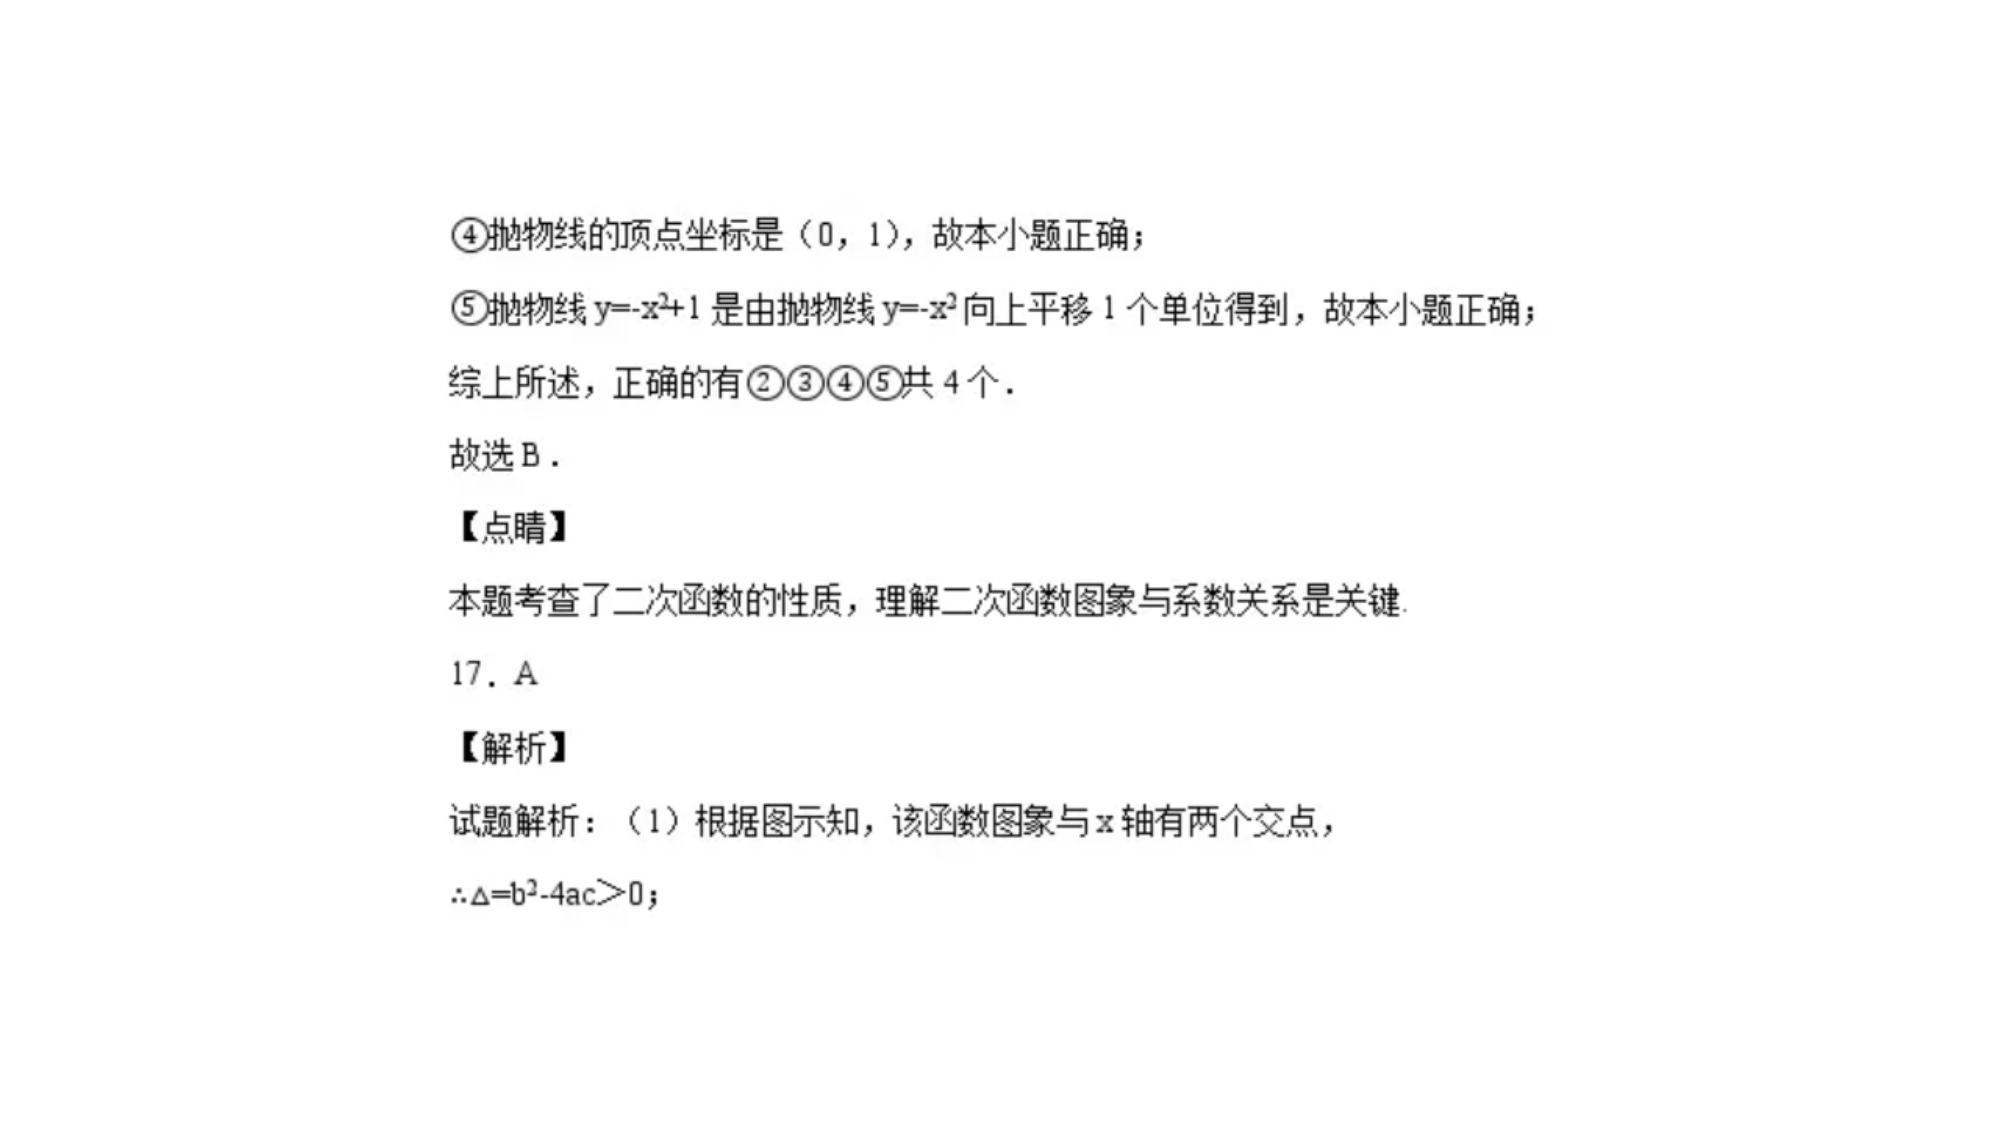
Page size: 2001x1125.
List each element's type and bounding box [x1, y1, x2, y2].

picture [428, 198, 1572, 927]
